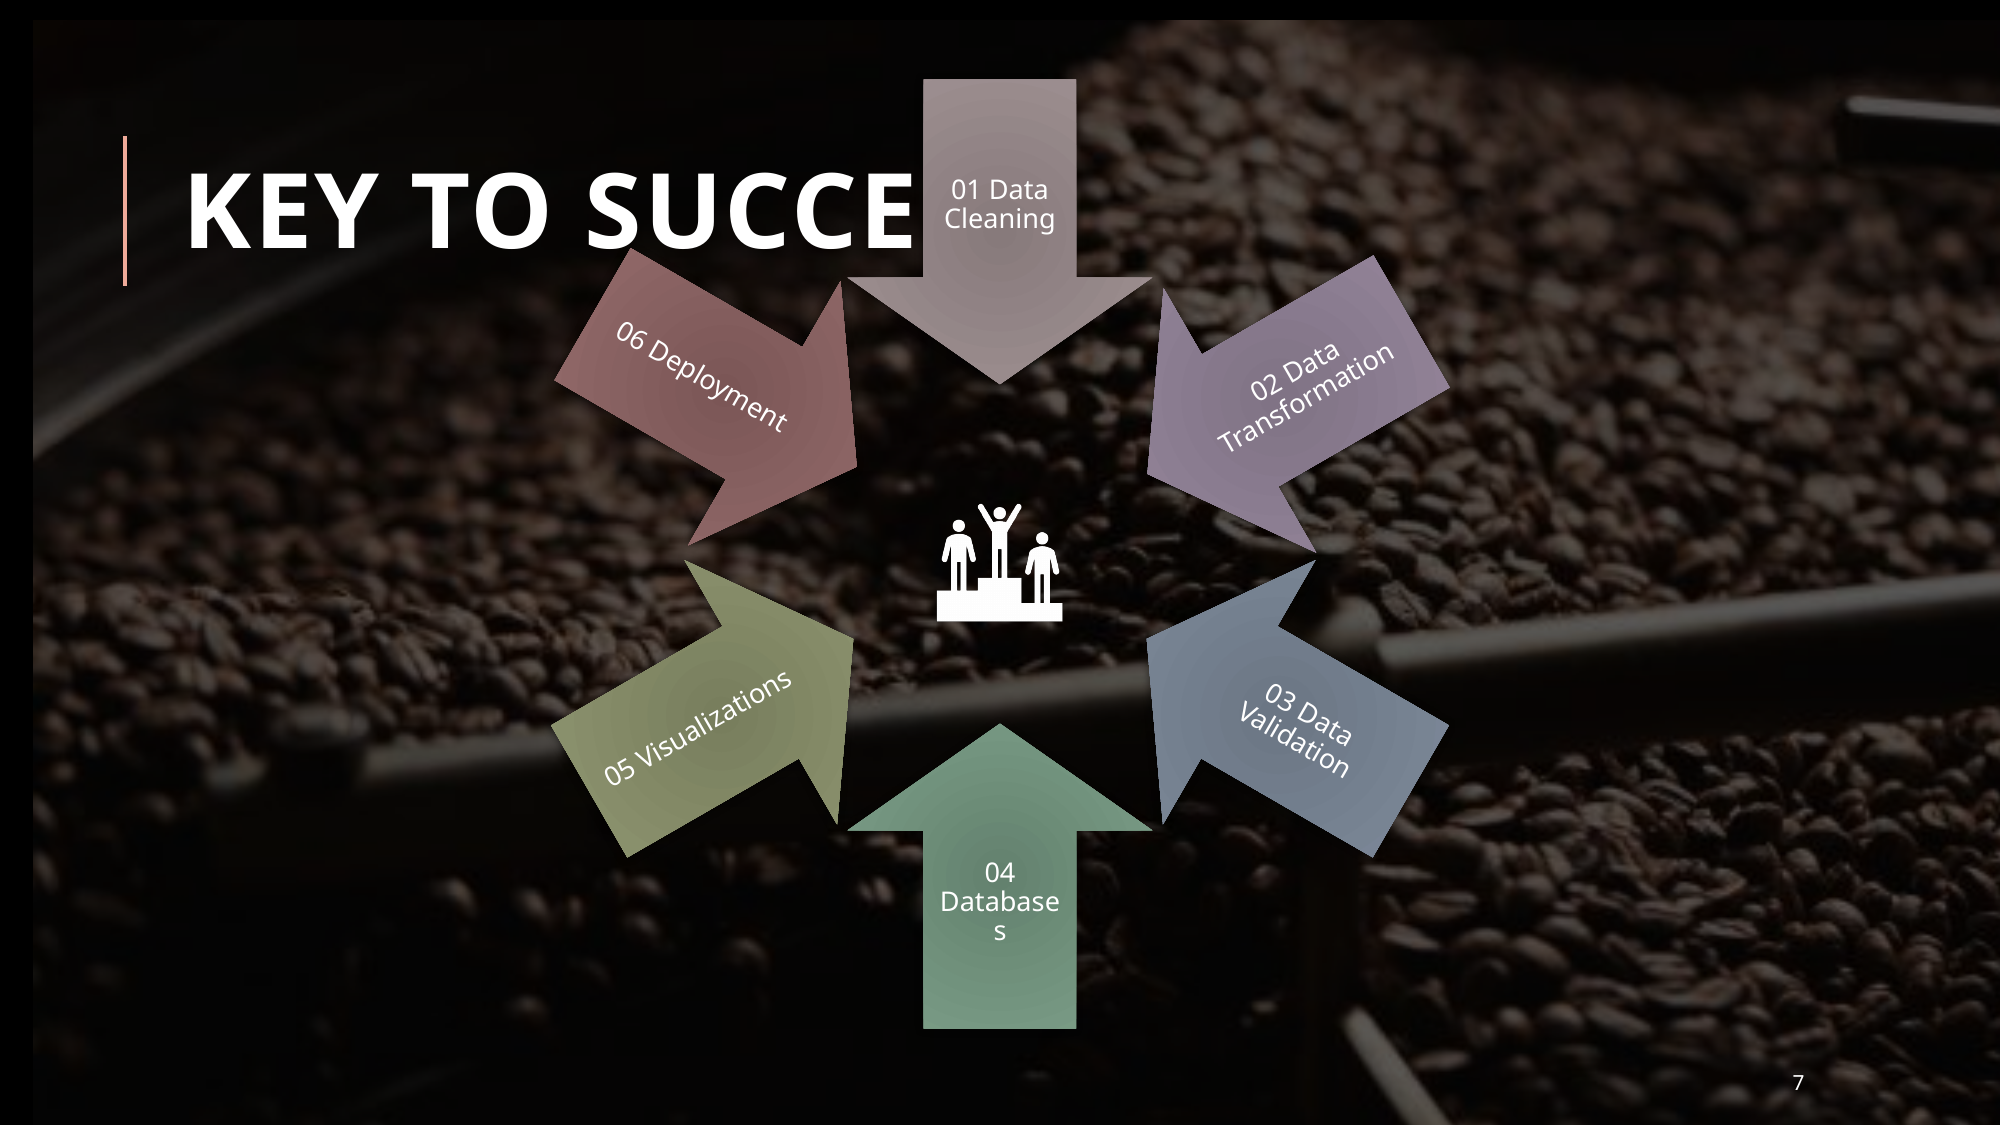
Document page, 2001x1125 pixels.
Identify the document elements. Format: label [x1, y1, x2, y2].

text_box [0, 0, 2000, 1125]
list [364, 79, 1636, 1030]
picture [33, 19, 2000, 1125]
